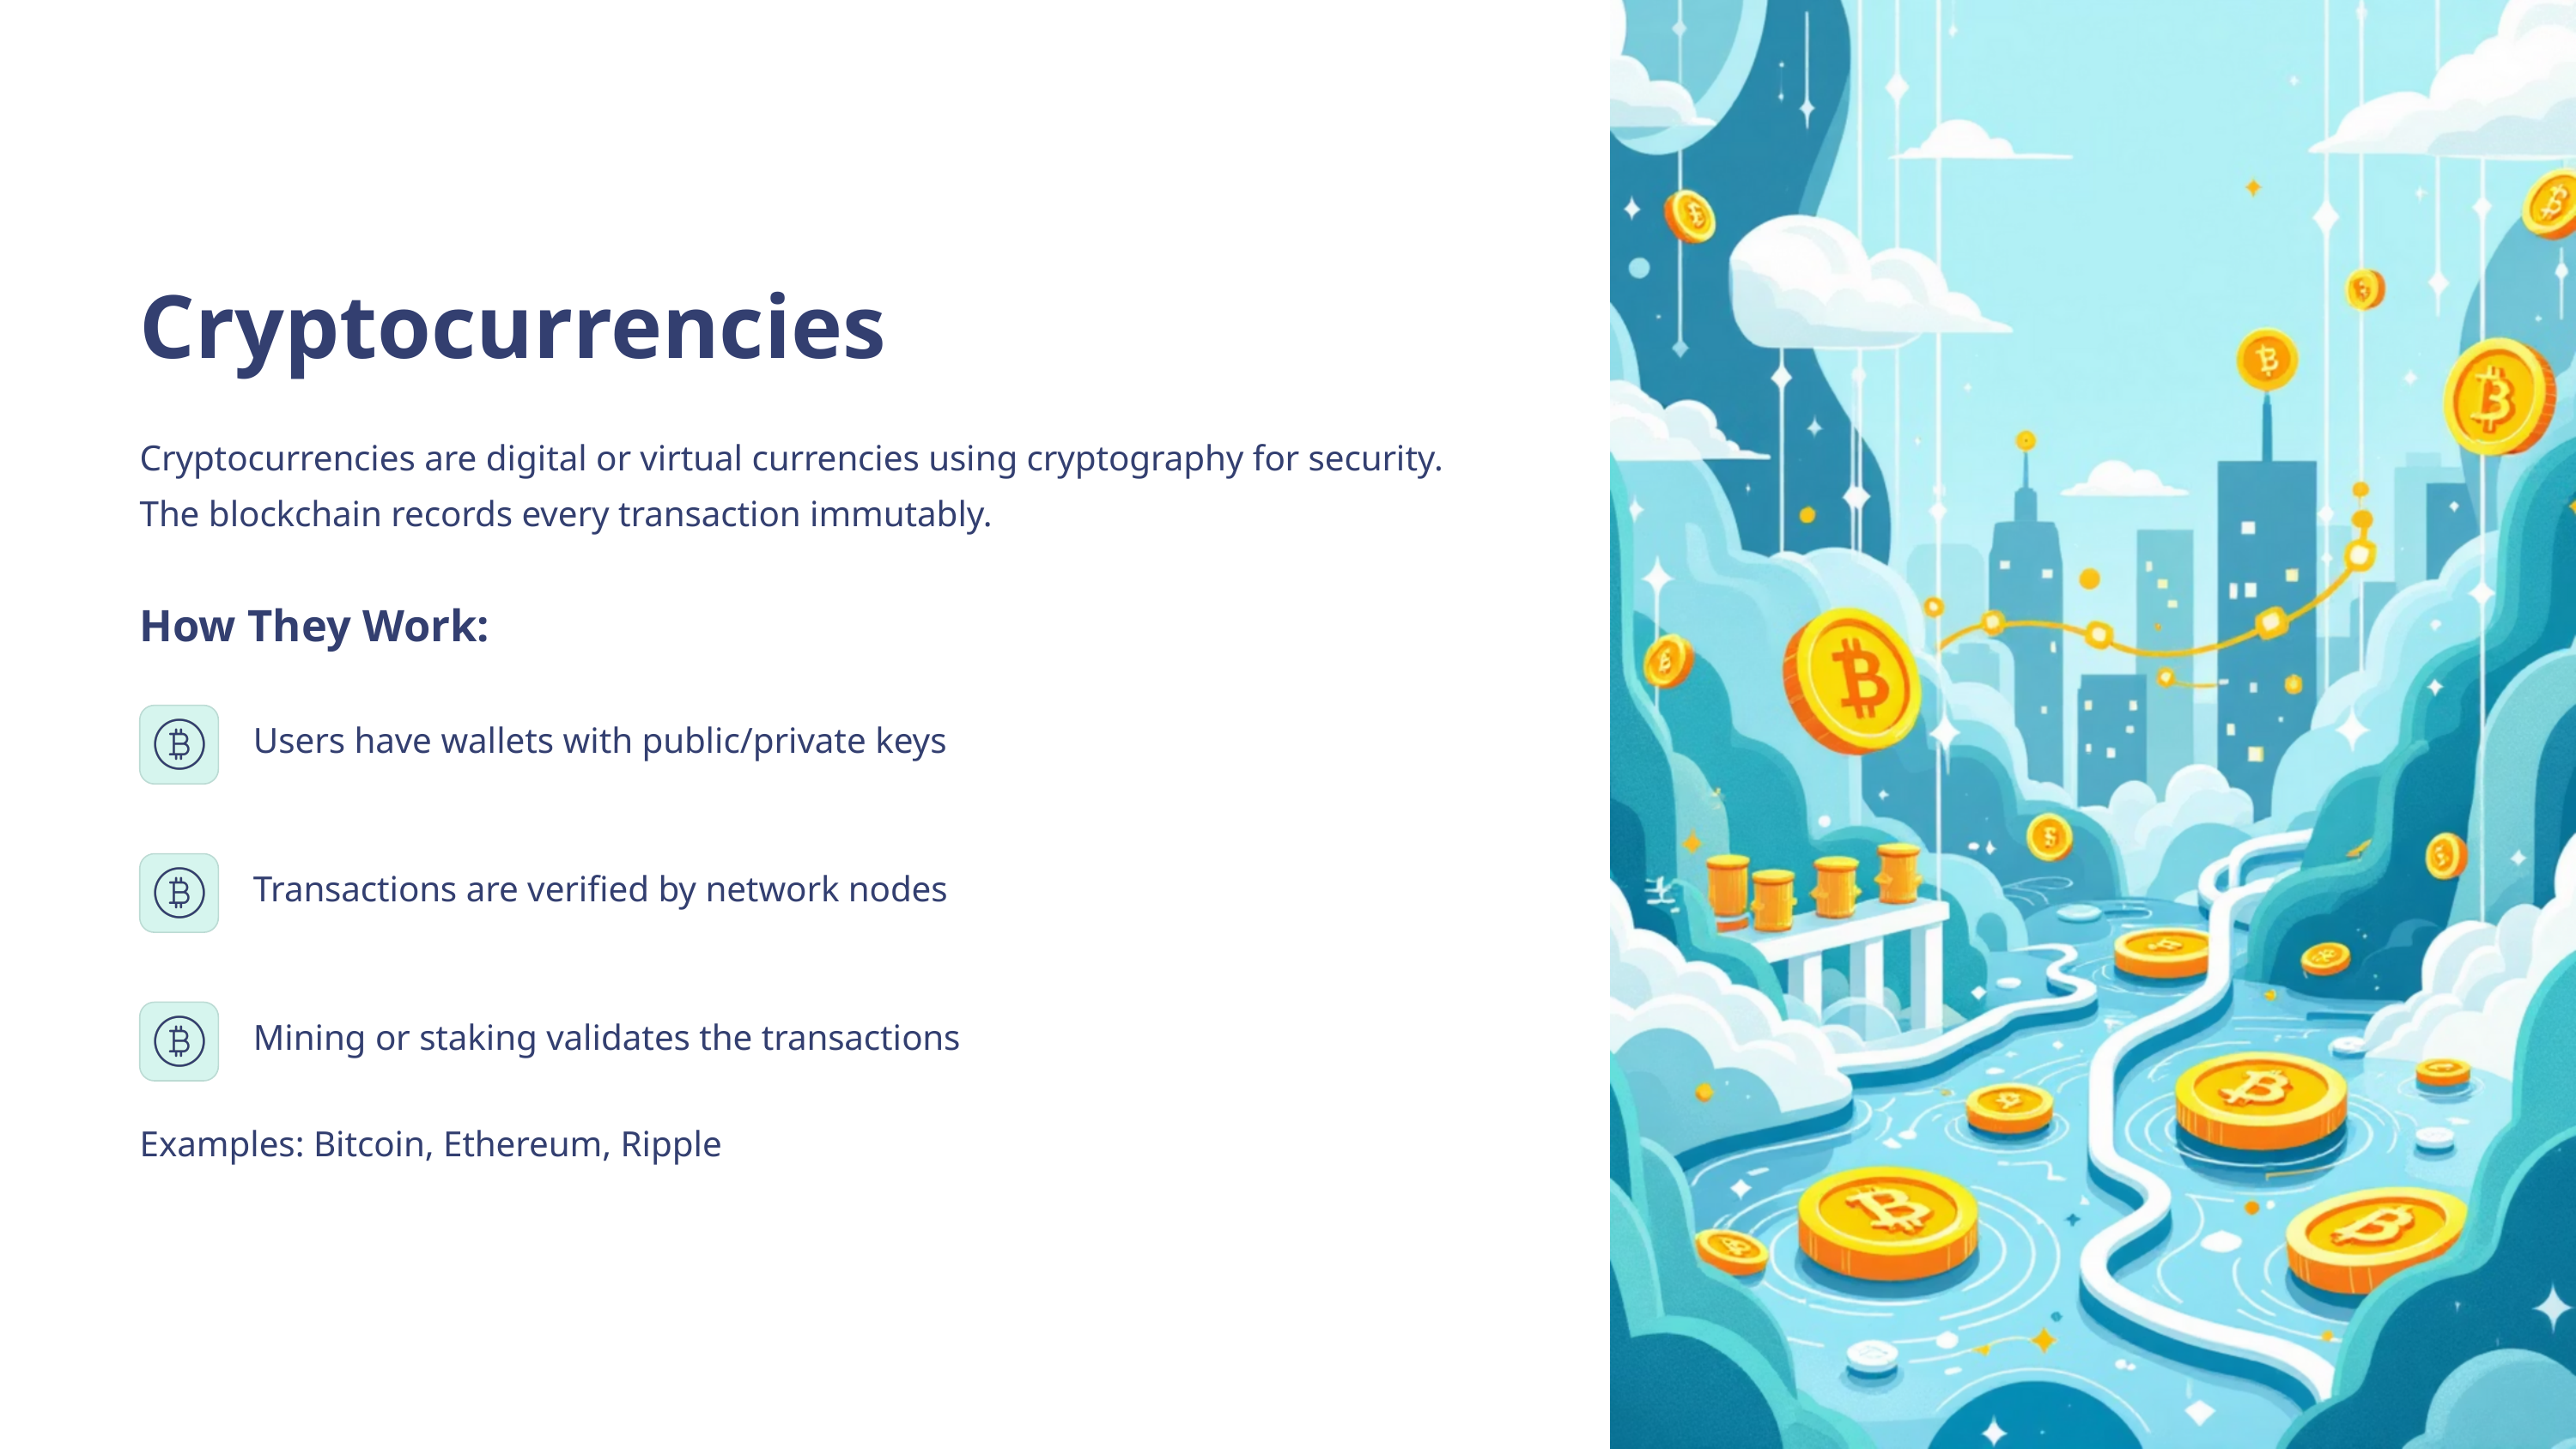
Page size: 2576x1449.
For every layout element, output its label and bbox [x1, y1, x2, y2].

text_box [138, 704, 220, 785]
text_box [138, 852, 220, 934]
text_box [138, 1001, 220, 1082]
text_box [0, 0, 1607, 1449]
text_box [1609, 0, 2576, 1449]
